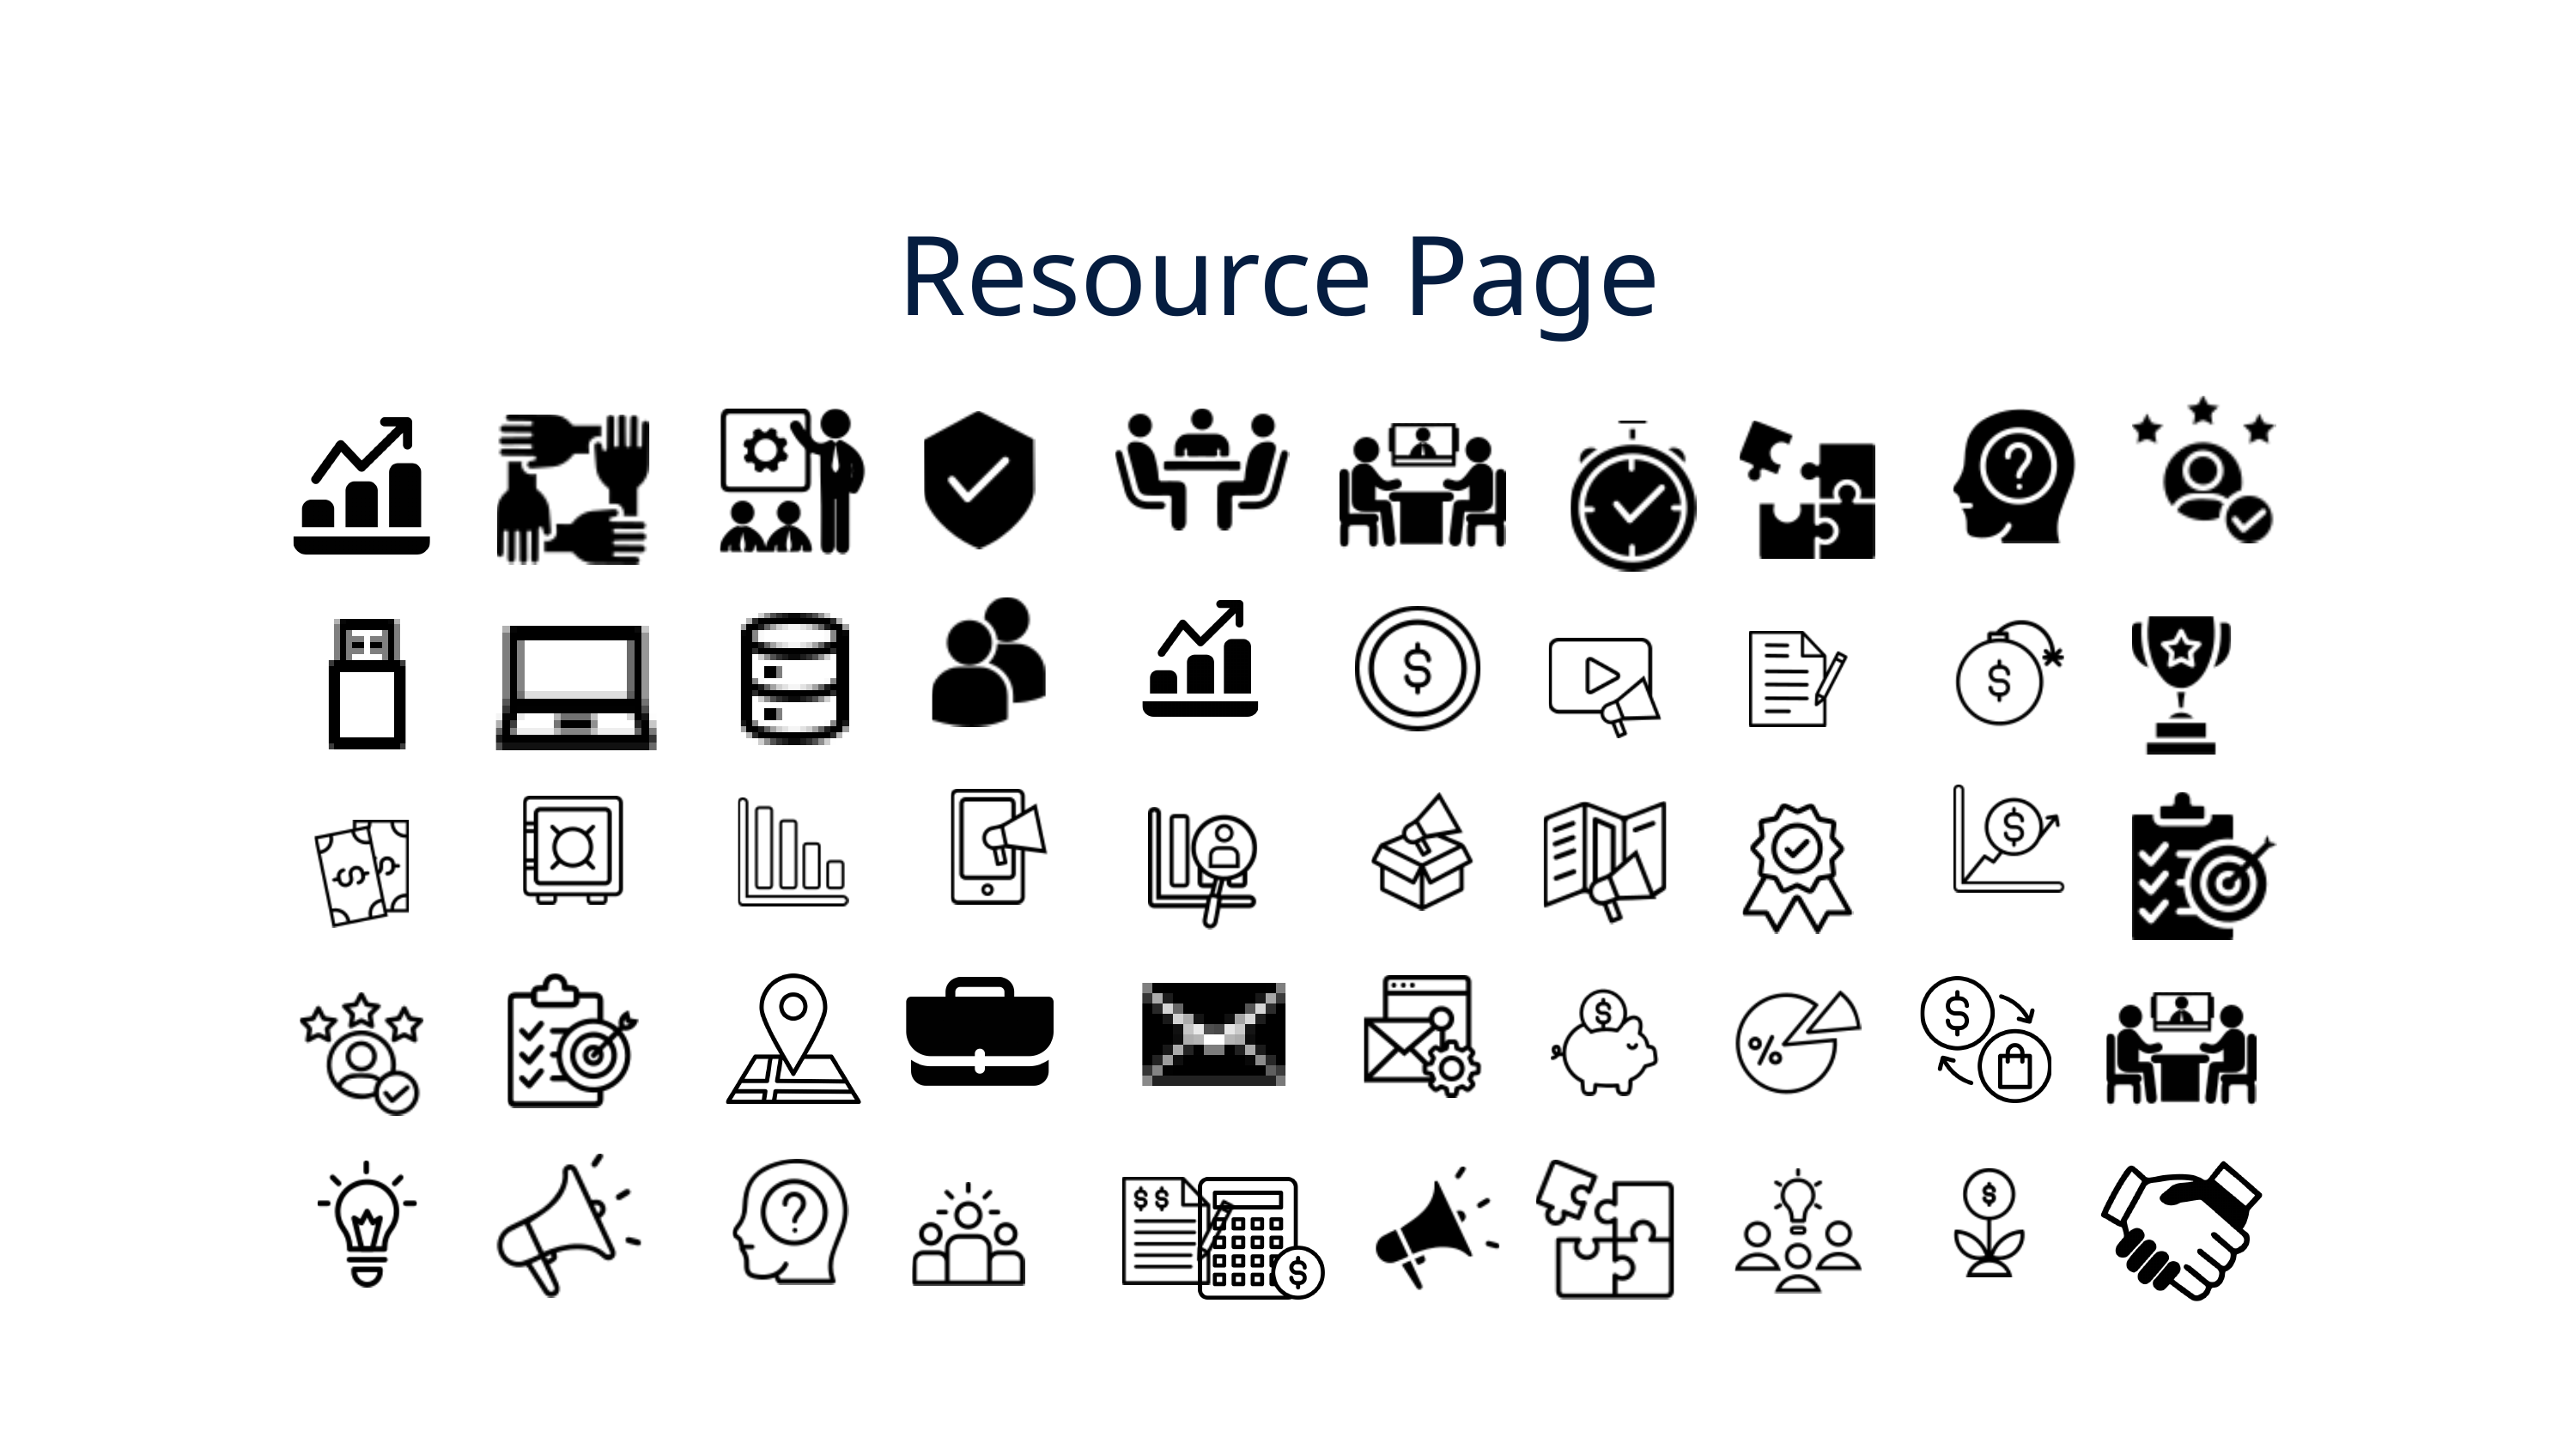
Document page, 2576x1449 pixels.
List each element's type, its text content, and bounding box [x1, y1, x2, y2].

text_box [507, 973, 639, 1108]
text_box [740, 613, 849, 746]
text_box [495, 626, 657, 750]
text_box [1121, 1177, 1235, 1286]
text_box [1735, 990, 1862, 1099]
text_box [1742, 803, 1854, 934]
text_box [523, 796, 623, 905]
text_box [2106, 992, 2257, 1106]
text_box Resource Page [726, 183, 1832, 337]
text_box [1115, 409, 1291, 530]
text_box [912, 1182, 1025, 1286]
text_box [1535, 1160, 1674, 1300]
text_box [1953, 409, 2076, 543]
text_box [1371, 792, 1474, 911]
text_box [2132, 792, 2277, 940]
text_box [1548, 638, 1662, 738]
text_box [1340, 423, 1506, 549]
text_box [1543, 801, 1667, 925]
text_box [1375, 1167, 1500, 1292]
text_box [1920, 976, 2051, 1103]
text_box [732, 1159, 849, 1286]
text_box [1953, 619, 2064, 728]
text_box [1364, 975, 1482, 1098]
text_box [300, 992, 424, 1117]
text_box [1198, 1177, 1325, 1300]
text_box [1739, 421, 1875, 559]
text_box [1571, 421, 1697, 572]
text_box [1148, 807, 1258, 931]
text_box [1953, 785, 2065, 894]
text_box [1735, 1168, 1862, 1294]
text_box [906, 977, 1054, 1086]
text_box [720, 409, 867, 555]
text_box [314, 820, 410, 929]
text_box [1142, 983, 1286, 1086]
text_box [328, 619, 406, 749]
text_box [2131, 396, 2276, 543]
text_box [924, 411, 1036, 549]
text_box [317, 1161, 417, 1288]
text_box [1142, 600, 1259, 717]
text_box [293, 417, 430, 555]
text_box [726, 973, 861, 1104]
text_box [1953, 1168, 2026, 1277]
text_box [1551, 987, 1659, 1096]
text_box [2100, 1161, 2263, 1301]
text_box [497, 415, 650, 565]
text_box [951, 789, 1048, 905]
text_box [1355, 606, 1481, 732]
text_box [2131, 616, 2232, 755]
text_box [1749, 631, 1848, 727]
text_box [738, 797, 849, 906]
text_box [932, 597, 1046, 727]
text_box [495, 1154, 643, 1298]
